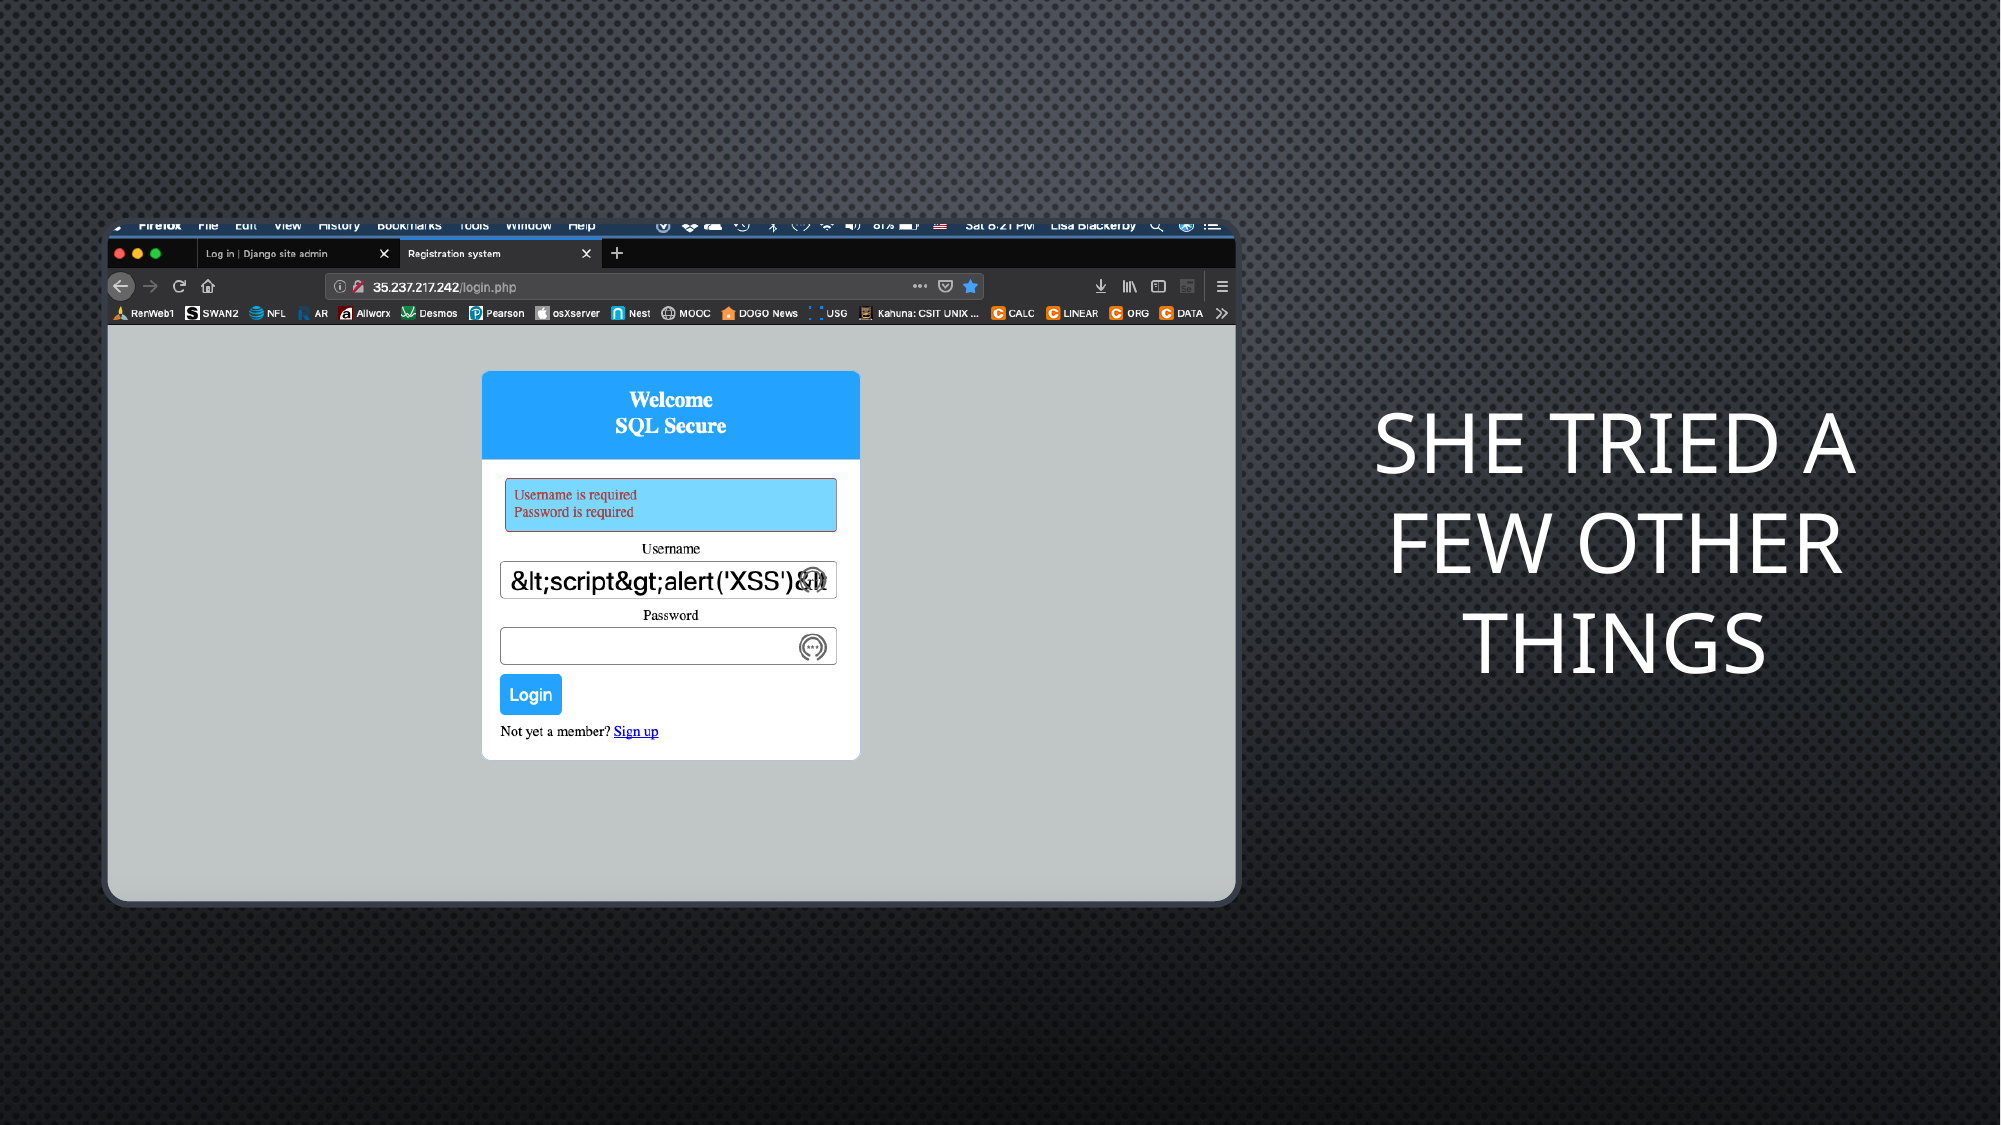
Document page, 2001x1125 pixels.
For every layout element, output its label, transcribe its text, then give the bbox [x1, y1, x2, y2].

title She tried a few other things [1339, 99, 1892, 698]
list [104, 220, 1240, 905]
